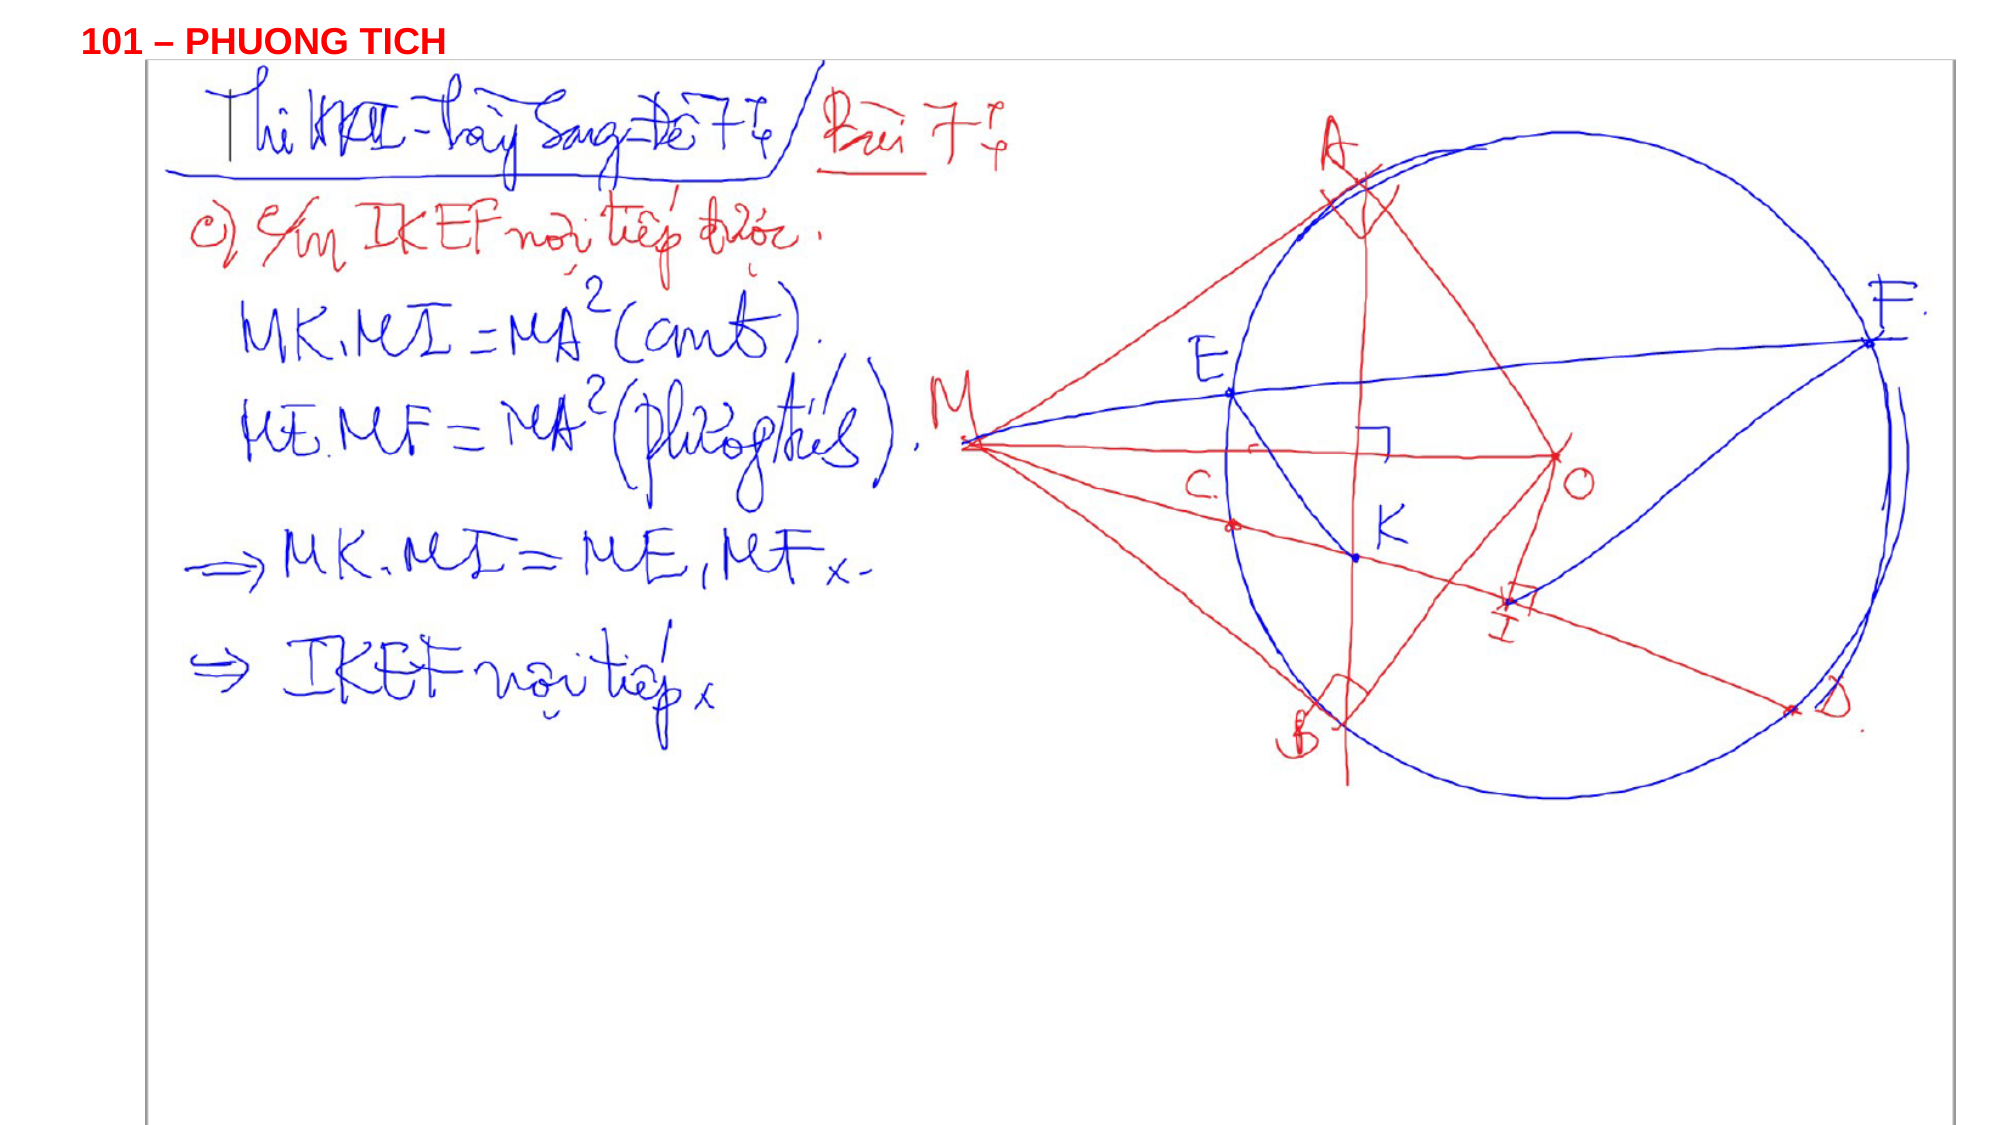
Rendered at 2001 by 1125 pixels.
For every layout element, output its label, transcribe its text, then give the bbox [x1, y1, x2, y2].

text_box 101 – PHUONG TICH [66, 9, 1666, 70]
picture [145, 59, 1956, 1125]
